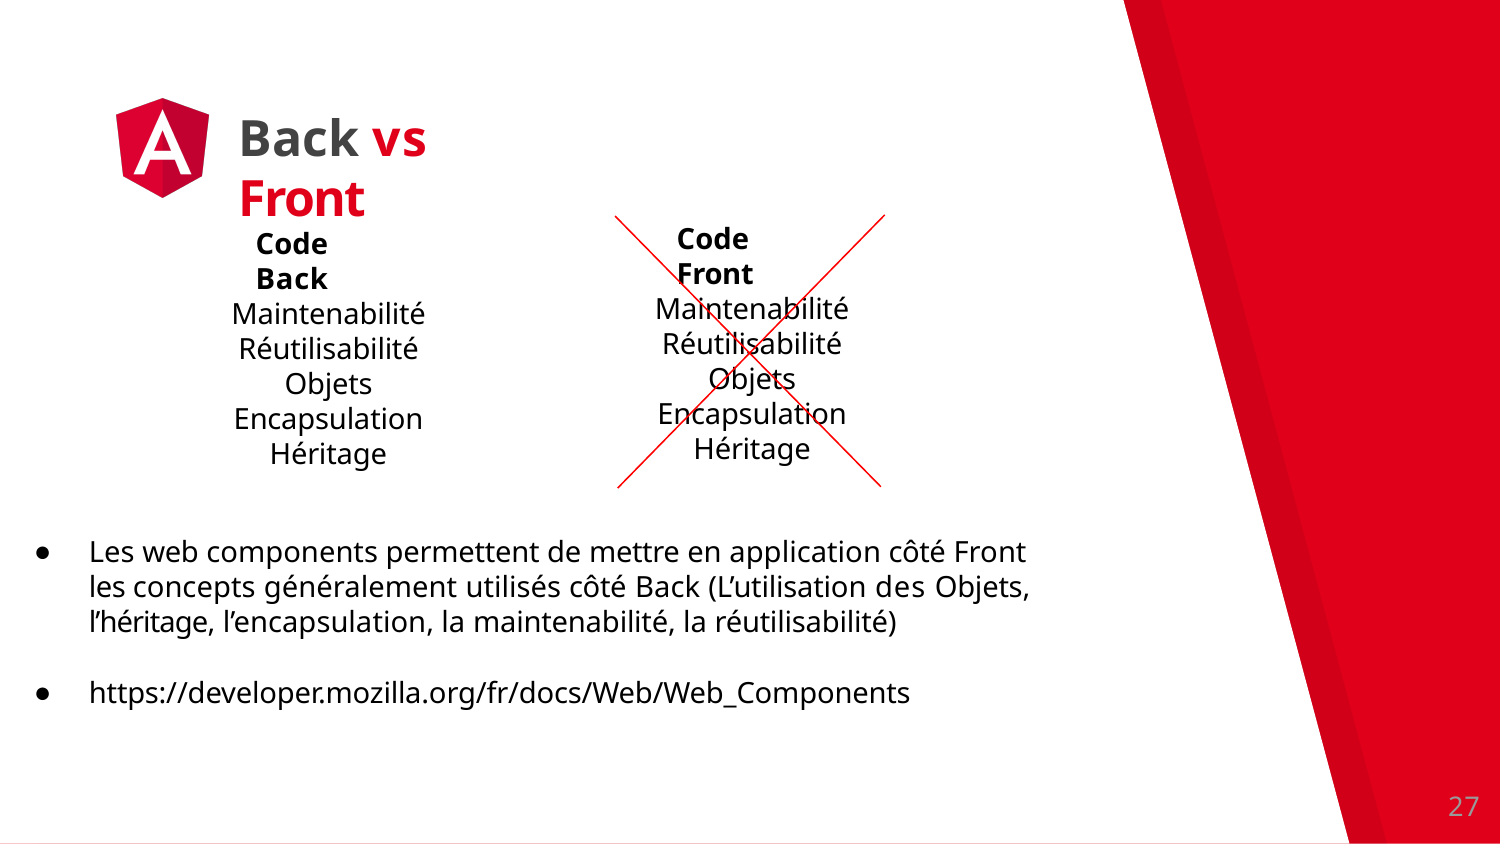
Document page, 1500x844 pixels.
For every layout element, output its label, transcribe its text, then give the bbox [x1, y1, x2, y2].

text_box Maintenabilité Réutilisabilité Objets Encapsulation Héritage [751, 288, 852, 456]
text_box Maintenabilité Réutilisabilité Objets Encapsulation Héritage [228, 293, 428, 471]
text_box Code Back [253, 223, 402, 293]
text_box Maintenabilité Réutilisabilité Objets Encapsulation Héritage [651, 288, 748, 452]
text_box Maintenabilité Réutilisabilité Objets Encapsulation Héritage [651, 354, 852, 466]
title Back vs Front [236, 104, 546, 248]
text_box Code Front [674, 218, 828, 288]
text_box Maintenabilité Réutilisabilité Objets Encapsulation Héritage [687, 288, 812, 352]
slide_number 22 [1431, 794, 1488, 844]
text_box Les web components permettent de mettre en application côté Front les concepts généralement utilisés côté Back (L’utilisation des Objets, l’héritage, l’encapsulation, la maintenabilité, la réutilisabilité) https://developer.mozilla.org/fr/docs/Web/Web_Components [31, 531, 1047, 710]
picture [100, 83, 226, 208]
